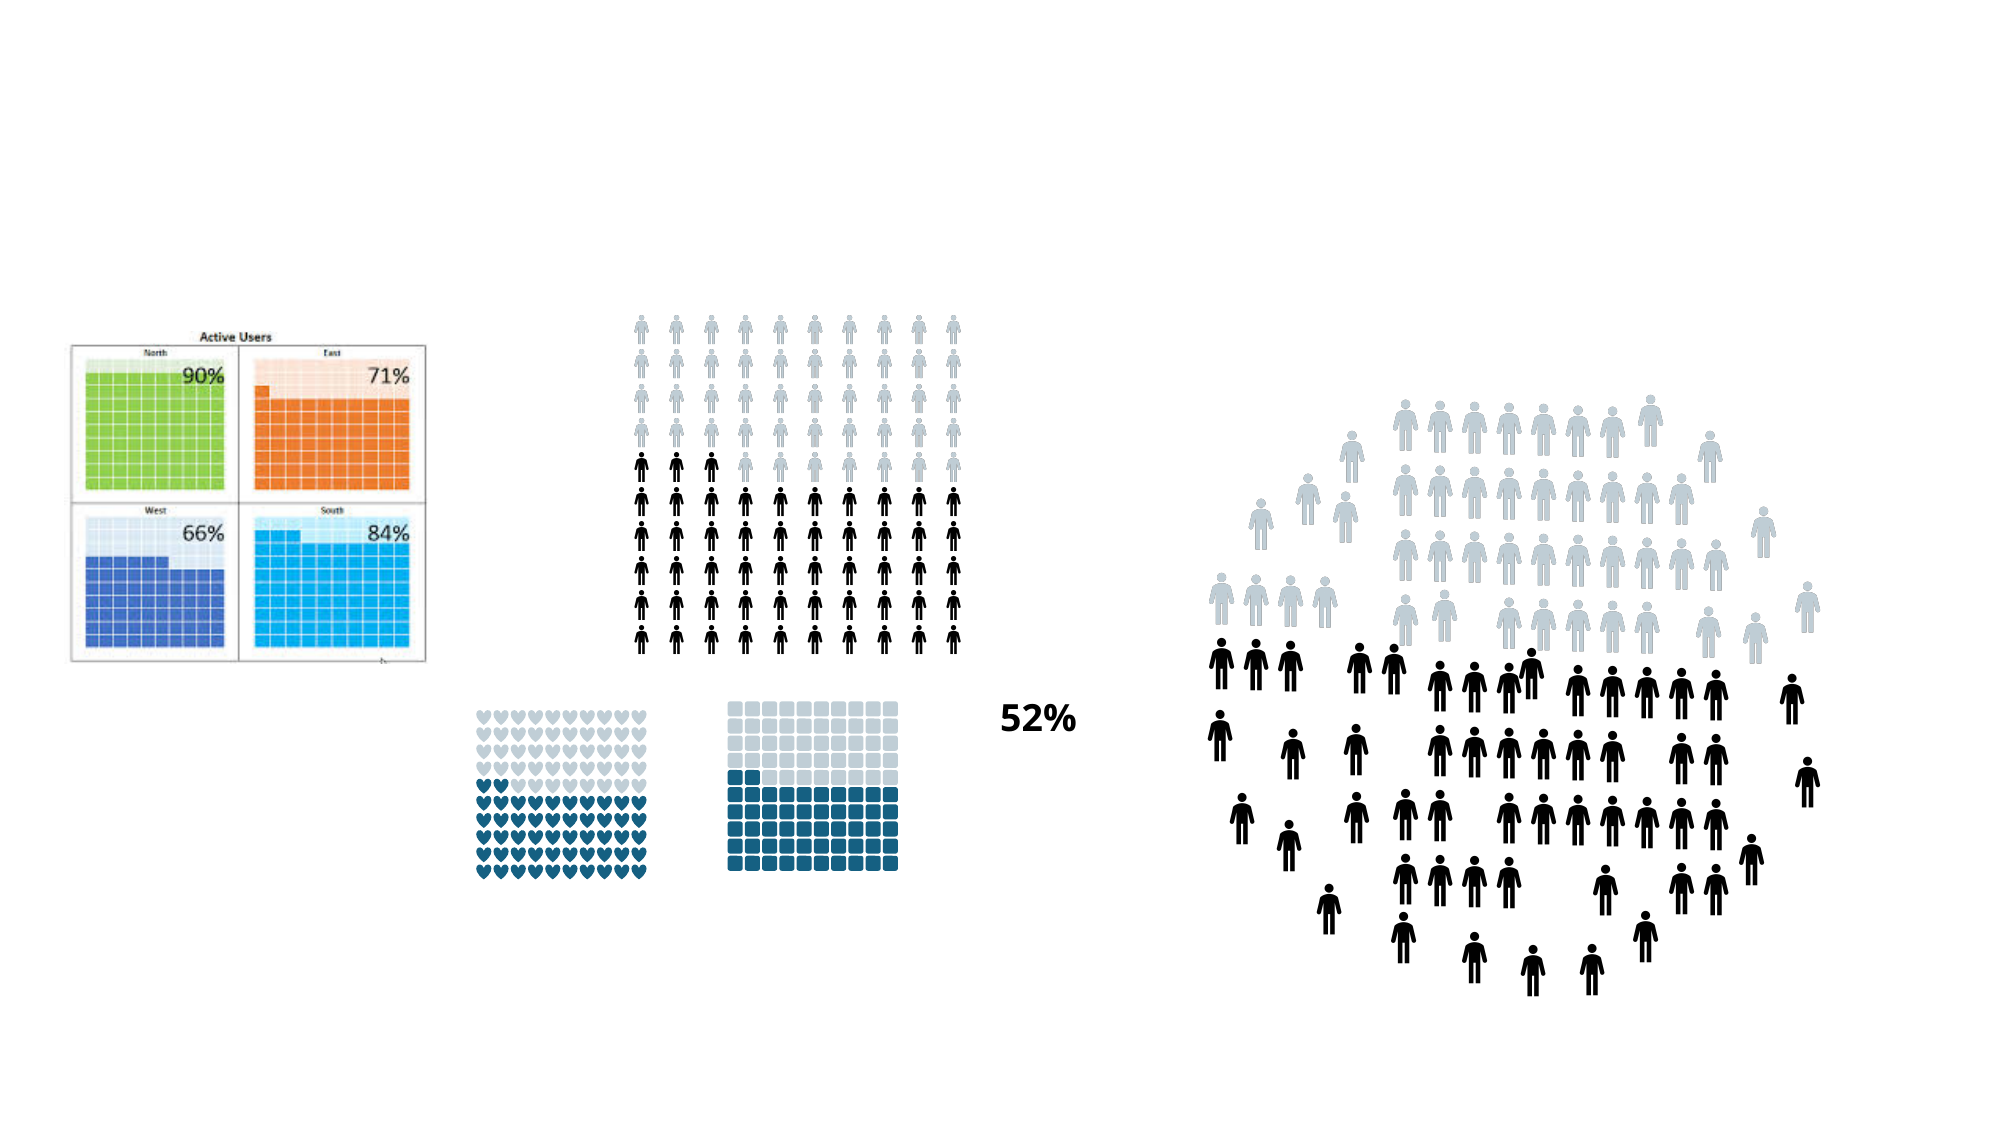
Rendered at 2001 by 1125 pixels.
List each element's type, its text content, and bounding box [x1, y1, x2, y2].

picture [64, 331, 436, 664]
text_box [727, 700, 899, 872]
text_box 52% [985, 686, 1092, 746]
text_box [626, 313, 970, 656]
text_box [1192, 393, 1835, 998]
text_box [475, 709, 648, 880]
